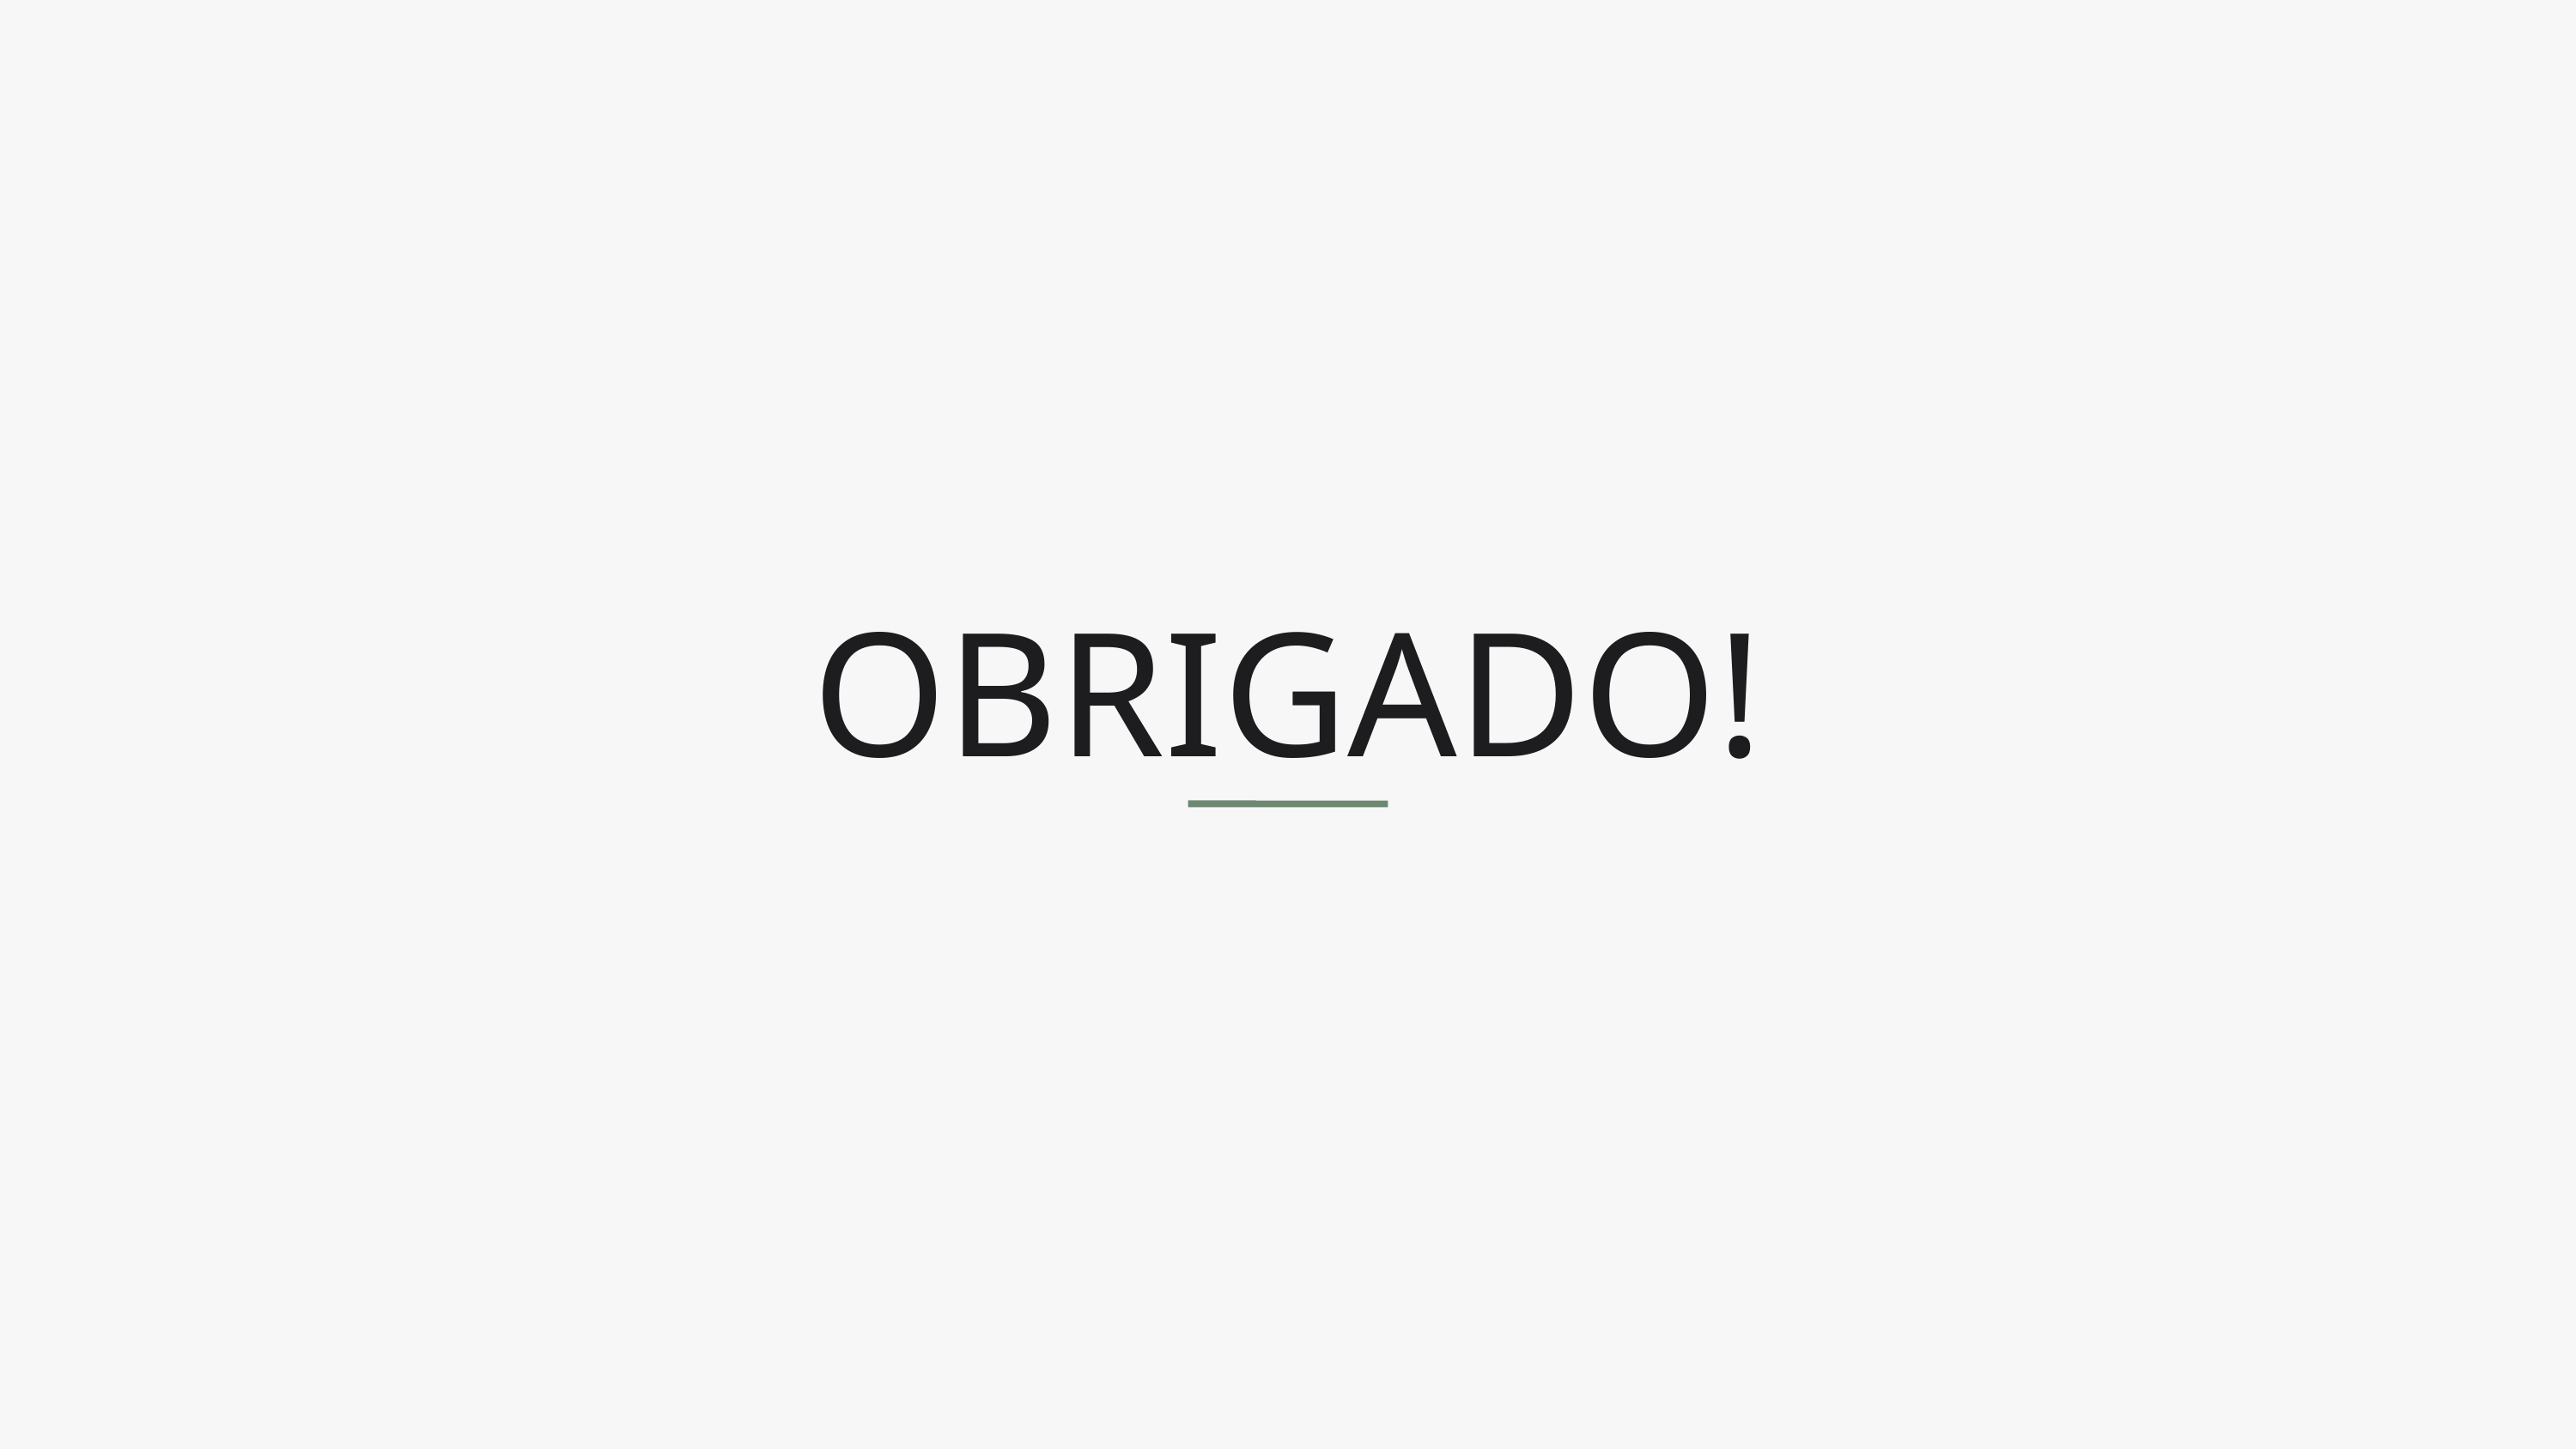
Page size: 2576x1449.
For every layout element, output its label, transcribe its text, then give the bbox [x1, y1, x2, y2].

text_box OBRIGADO! [578, 550, 1998, 791]
